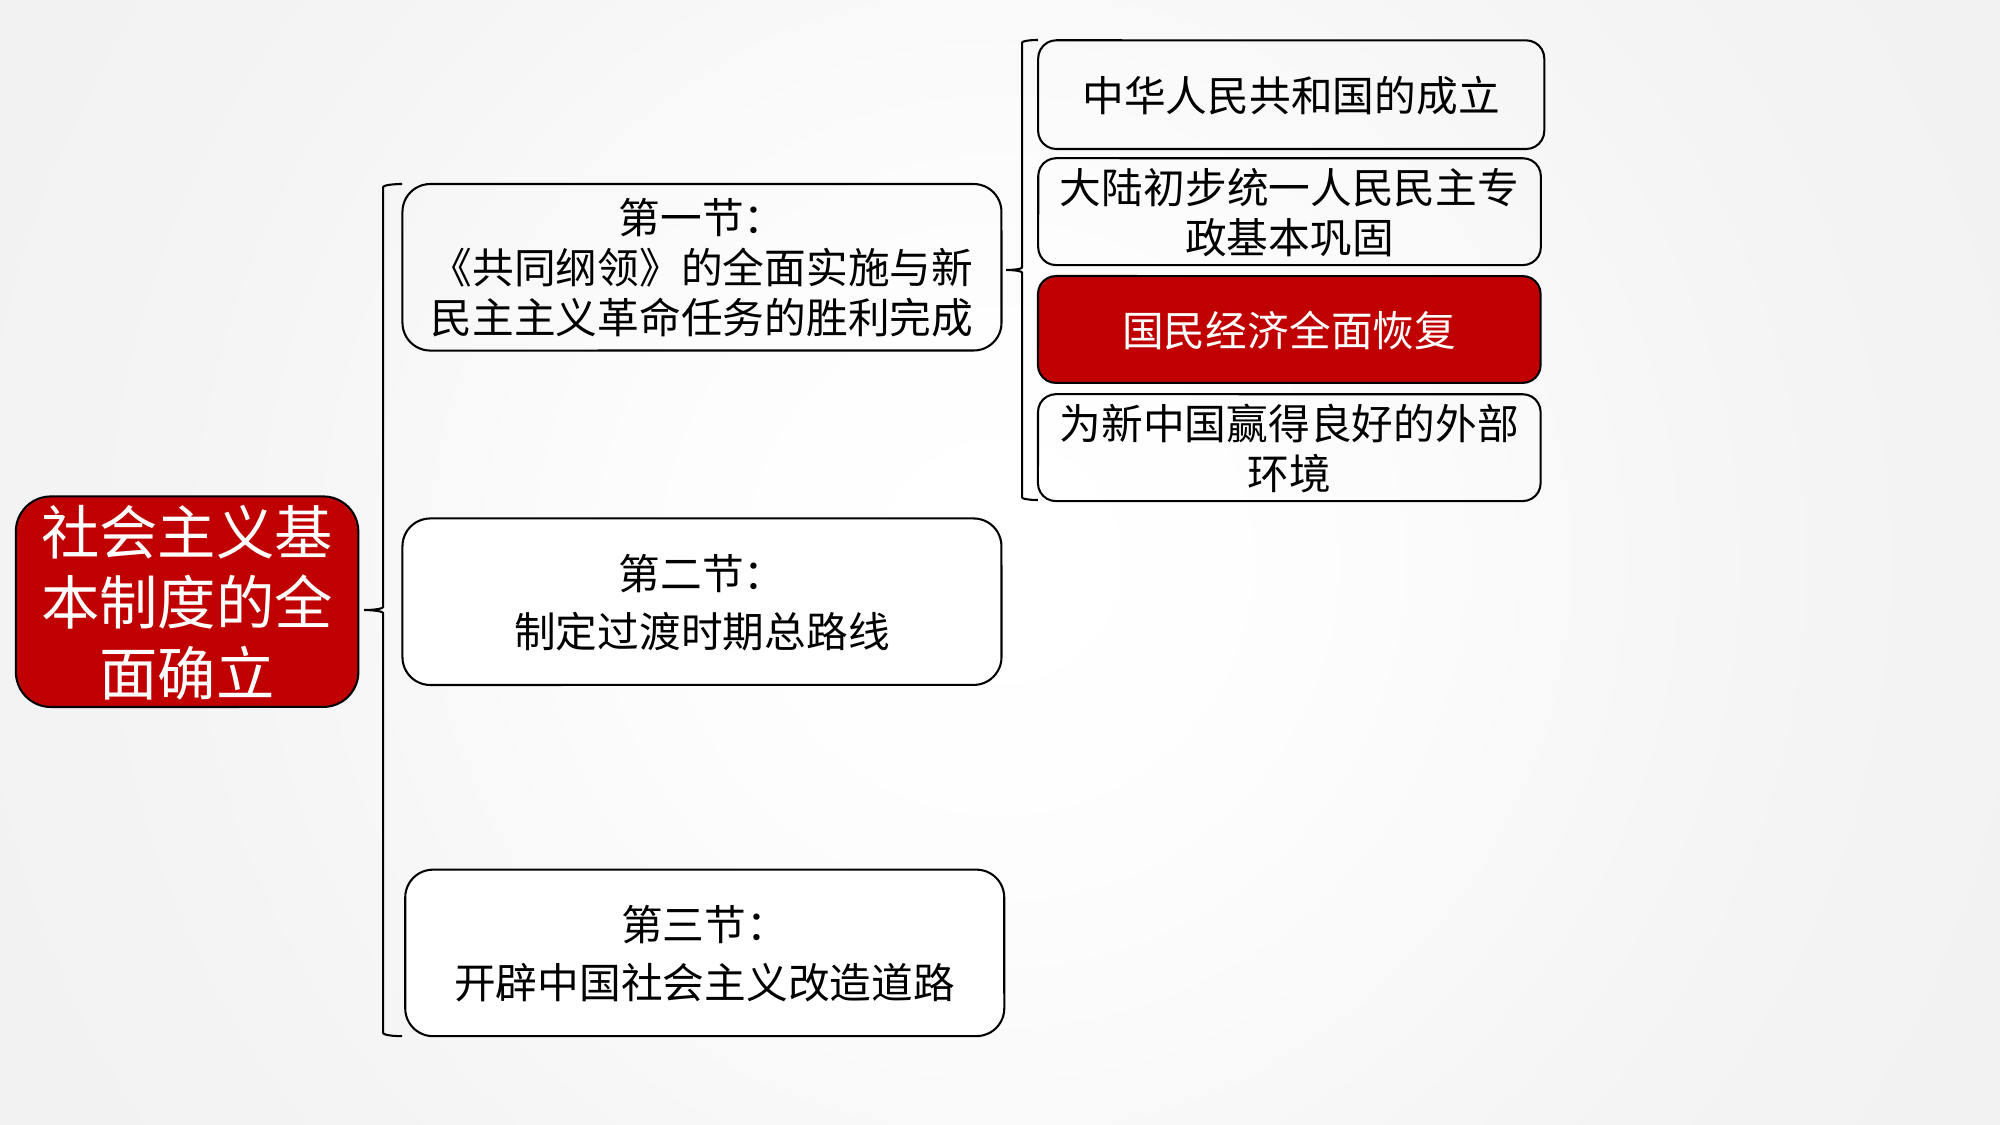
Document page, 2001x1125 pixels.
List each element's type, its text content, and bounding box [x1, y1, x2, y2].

text_box [1006, 38, 1038, 502]
picture [0, 0, 2000, 1125]
text_box [364, 182, 403, 1038]
text_box 大陆初步统一人民民主专政基本巩固 [1037, 157, 1542, 267]
text_box 第一节： 《共同纲领》的全面实施与新民主主义革命任务的胜利完成 [401, 182, 1003, 352]
text_box 为新中国赢得良好的外部环境 [1036, 393, 1542, 503]
text_box 国民经济全面恢复 [1036, 274, 1542, 384]
text_box 第三节： 开辟中国社会主义改造道路 [404, 868, 1006, 1038]
text_box 中华人民共和国的成立 [1037, 39, 1546, 151]
text_box 社会主义基本制度的全面确立 [14, 495, 360, 709]
text_box 第二节： 制定过渡时期总路线 [401, 517, 1003, 687]
